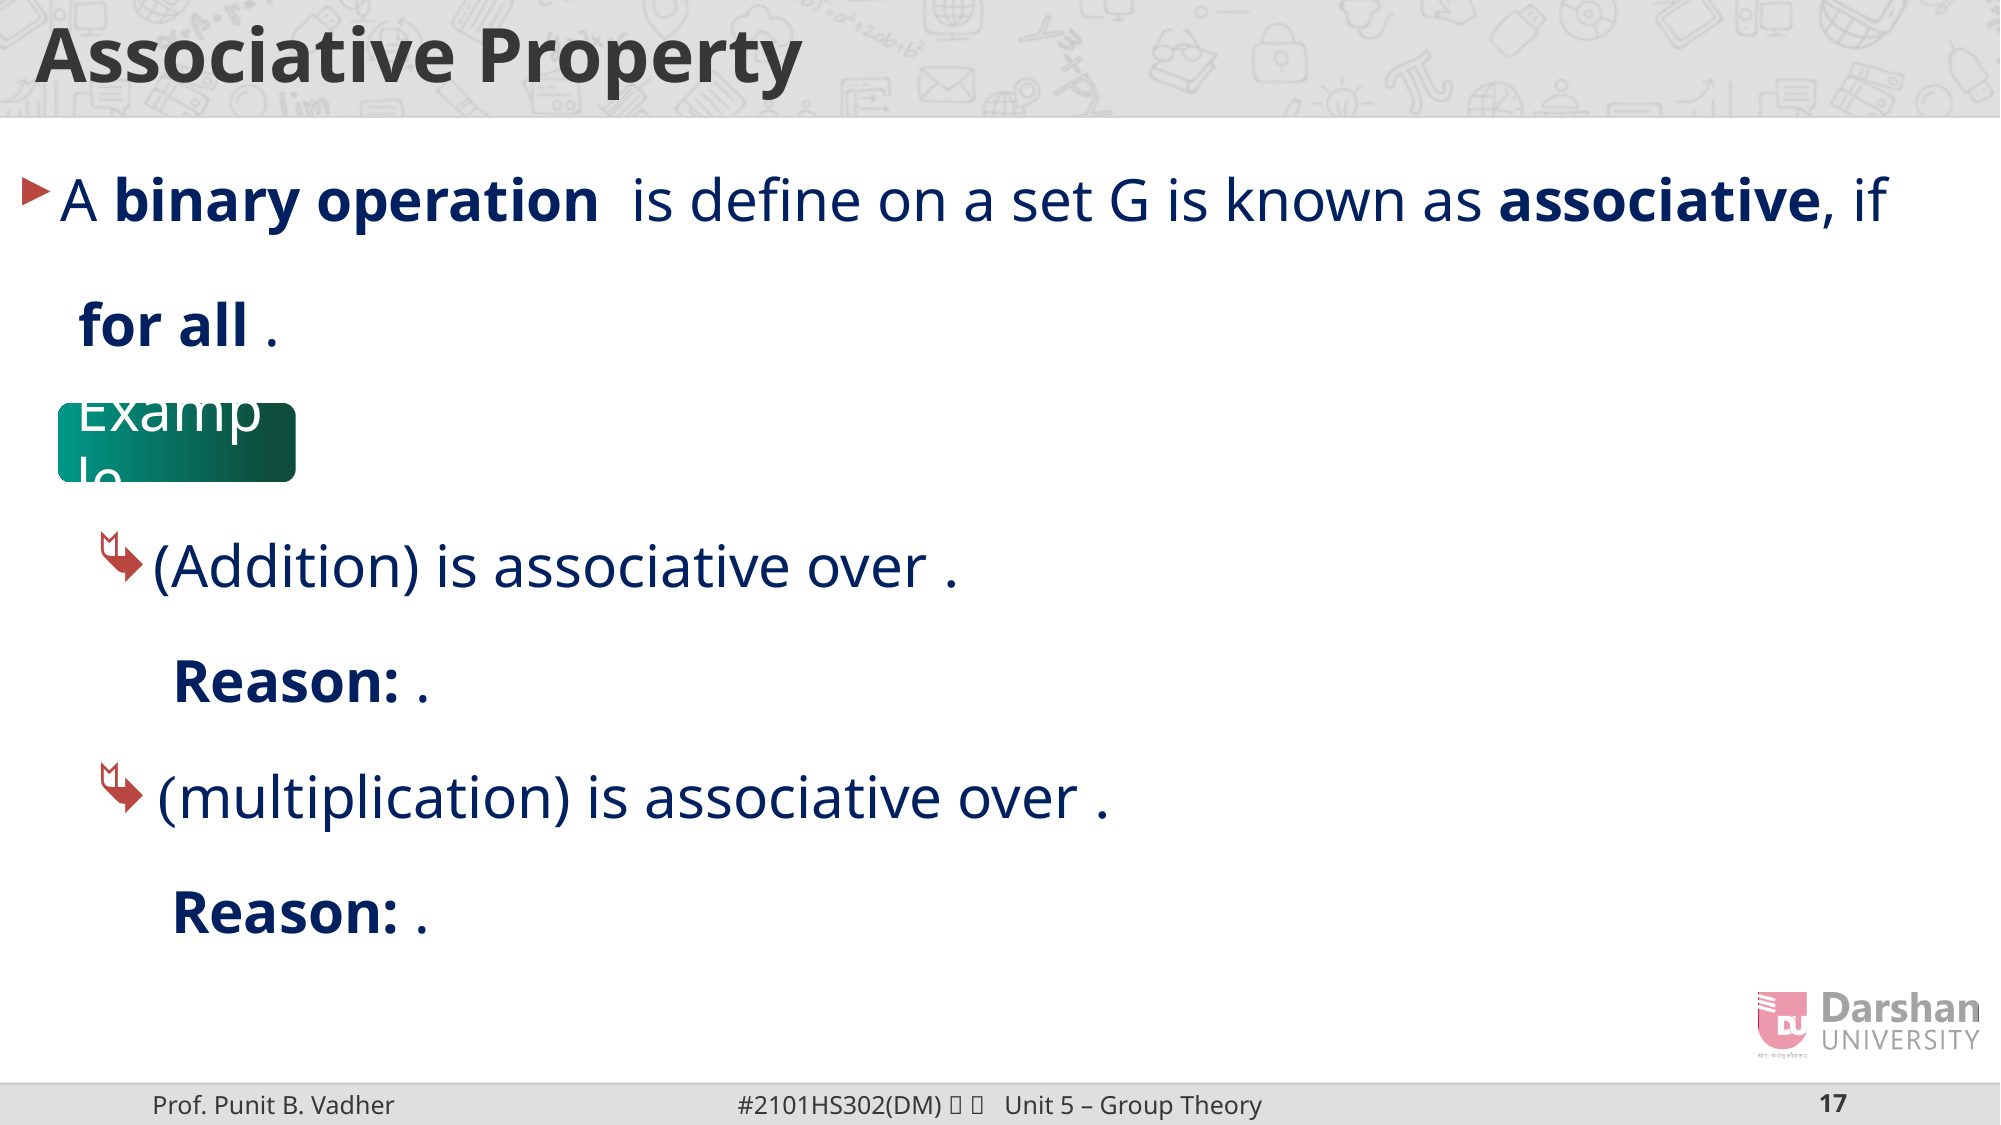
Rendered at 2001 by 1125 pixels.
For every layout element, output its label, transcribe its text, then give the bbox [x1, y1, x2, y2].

text_box Example [58, 402, 296, 483]
title Associative Property [0, 0, 2000, 117]
text_box solution [1758, 992, 1979, 1059]
